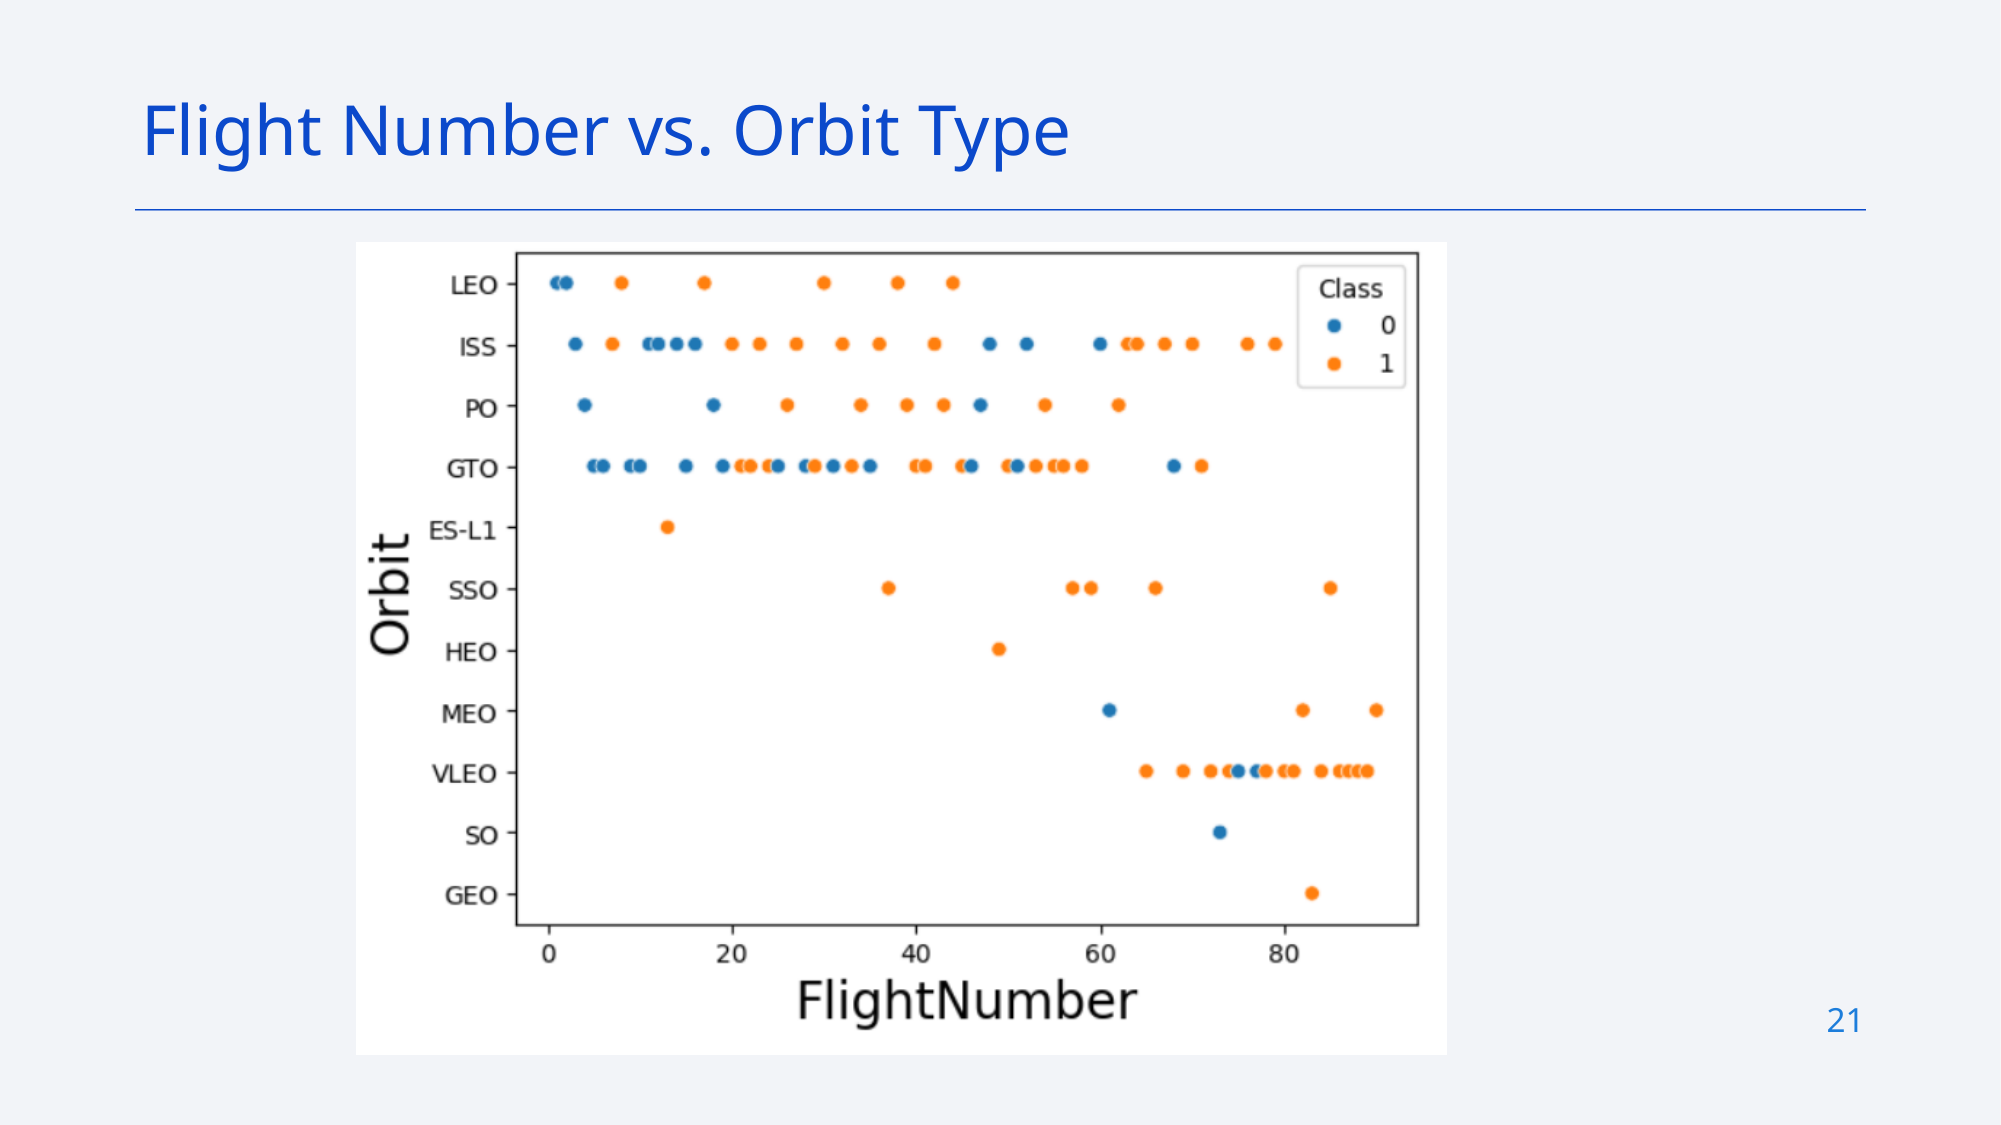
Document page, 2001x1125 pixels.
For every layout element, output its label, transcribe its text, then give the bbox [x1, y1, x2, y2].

picture [0, 0, 2001, 1125]
text_box Flight Number vs. Orbit Type [126, 88, 1852, 179]
slide_number 21 [1447, 988, 1880, 1055]
